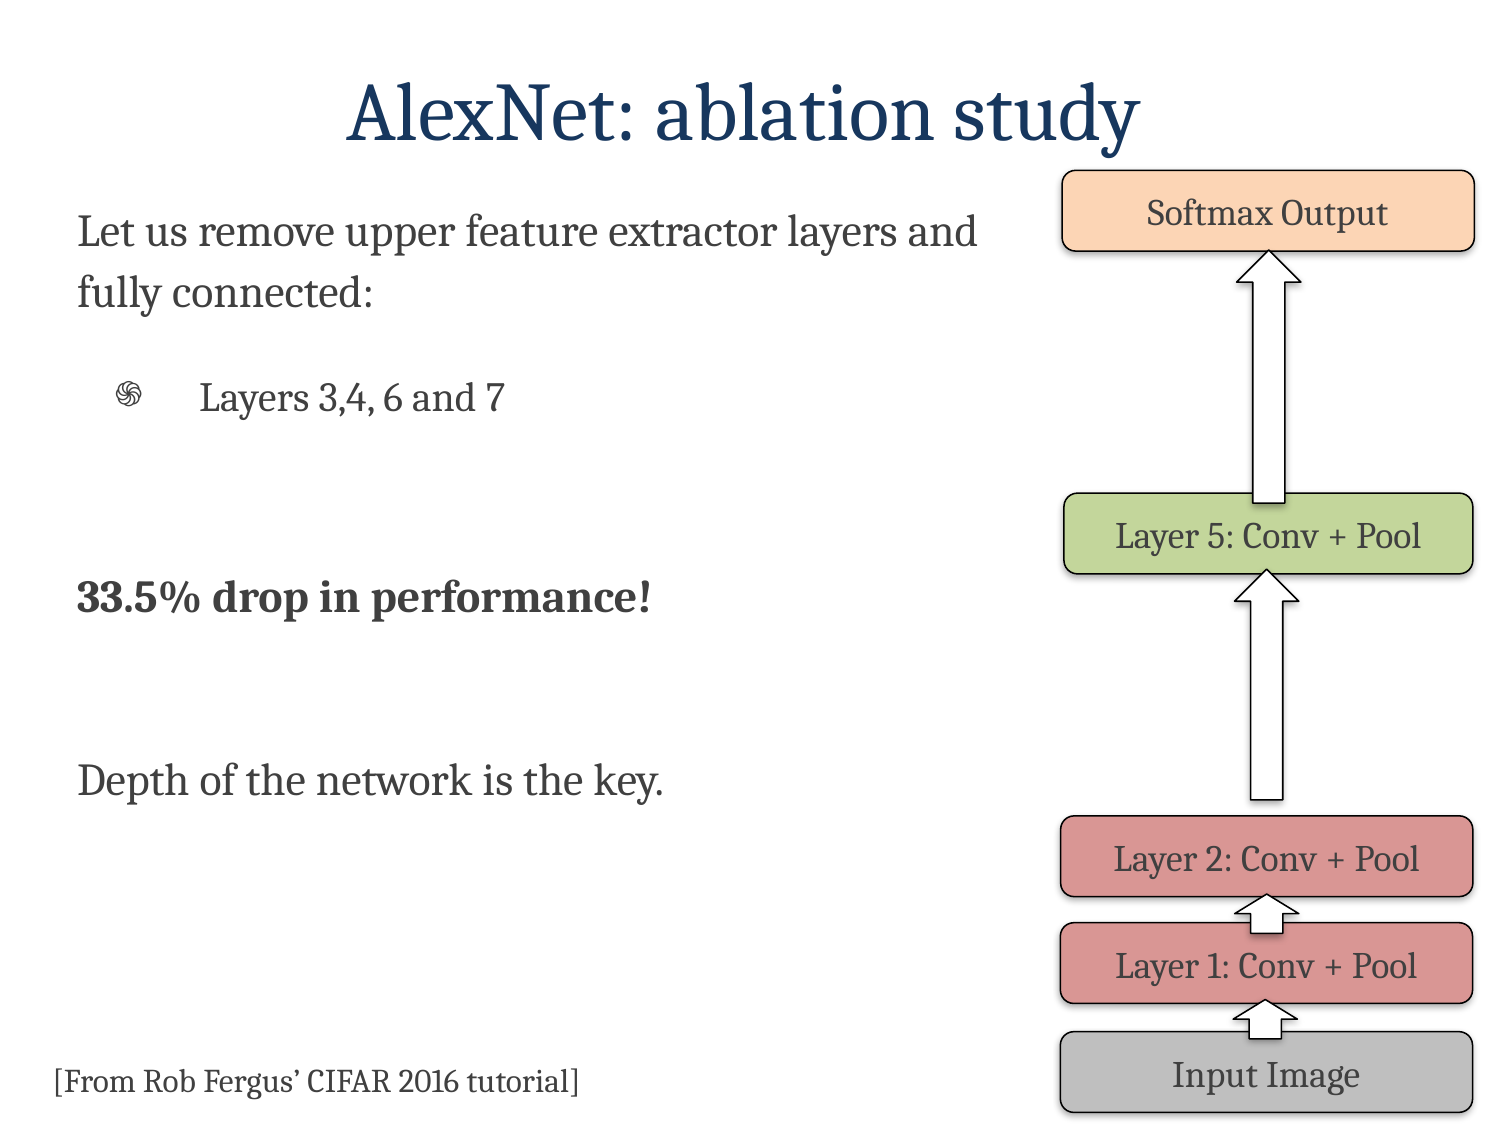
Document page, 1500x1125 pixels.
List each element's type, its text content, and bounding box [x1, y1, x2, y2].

text_box [1233, 893, 1300, 935]
text_box [From Rob Fergus’ CIFAR 2016 tutorial] [37, 1051, 1500, 1125]
text_box Layer 2: Conv + Pool [1059, 815, 1474, 898]
text_box Layer 5: Conv + Pool [1063, 492, 1474, 575]
text_box [1233, 568, 1300, 801]
text_box Softmax Output [1061, 169, 1476, 252]
text_box Let us remove upper feature extractor layers and fully connected: 33.5% drop in performance! Depth of the network is the key. [62, 187, 1050, 874]
text_box Input Image [1059, 1030, 1474, 1051]
text_box Layer 1: Conv + Pool [1059, 921, 1474, 1005]
text_box [1235, 249, 1302, 504]
text_box Layers 3,4, 6 and 7 [99, 341, 613, 428]
text_box [1232, 998, 1299, 1040]
text_box AlexNet: ablation study [24, 50, 1463, 165]
